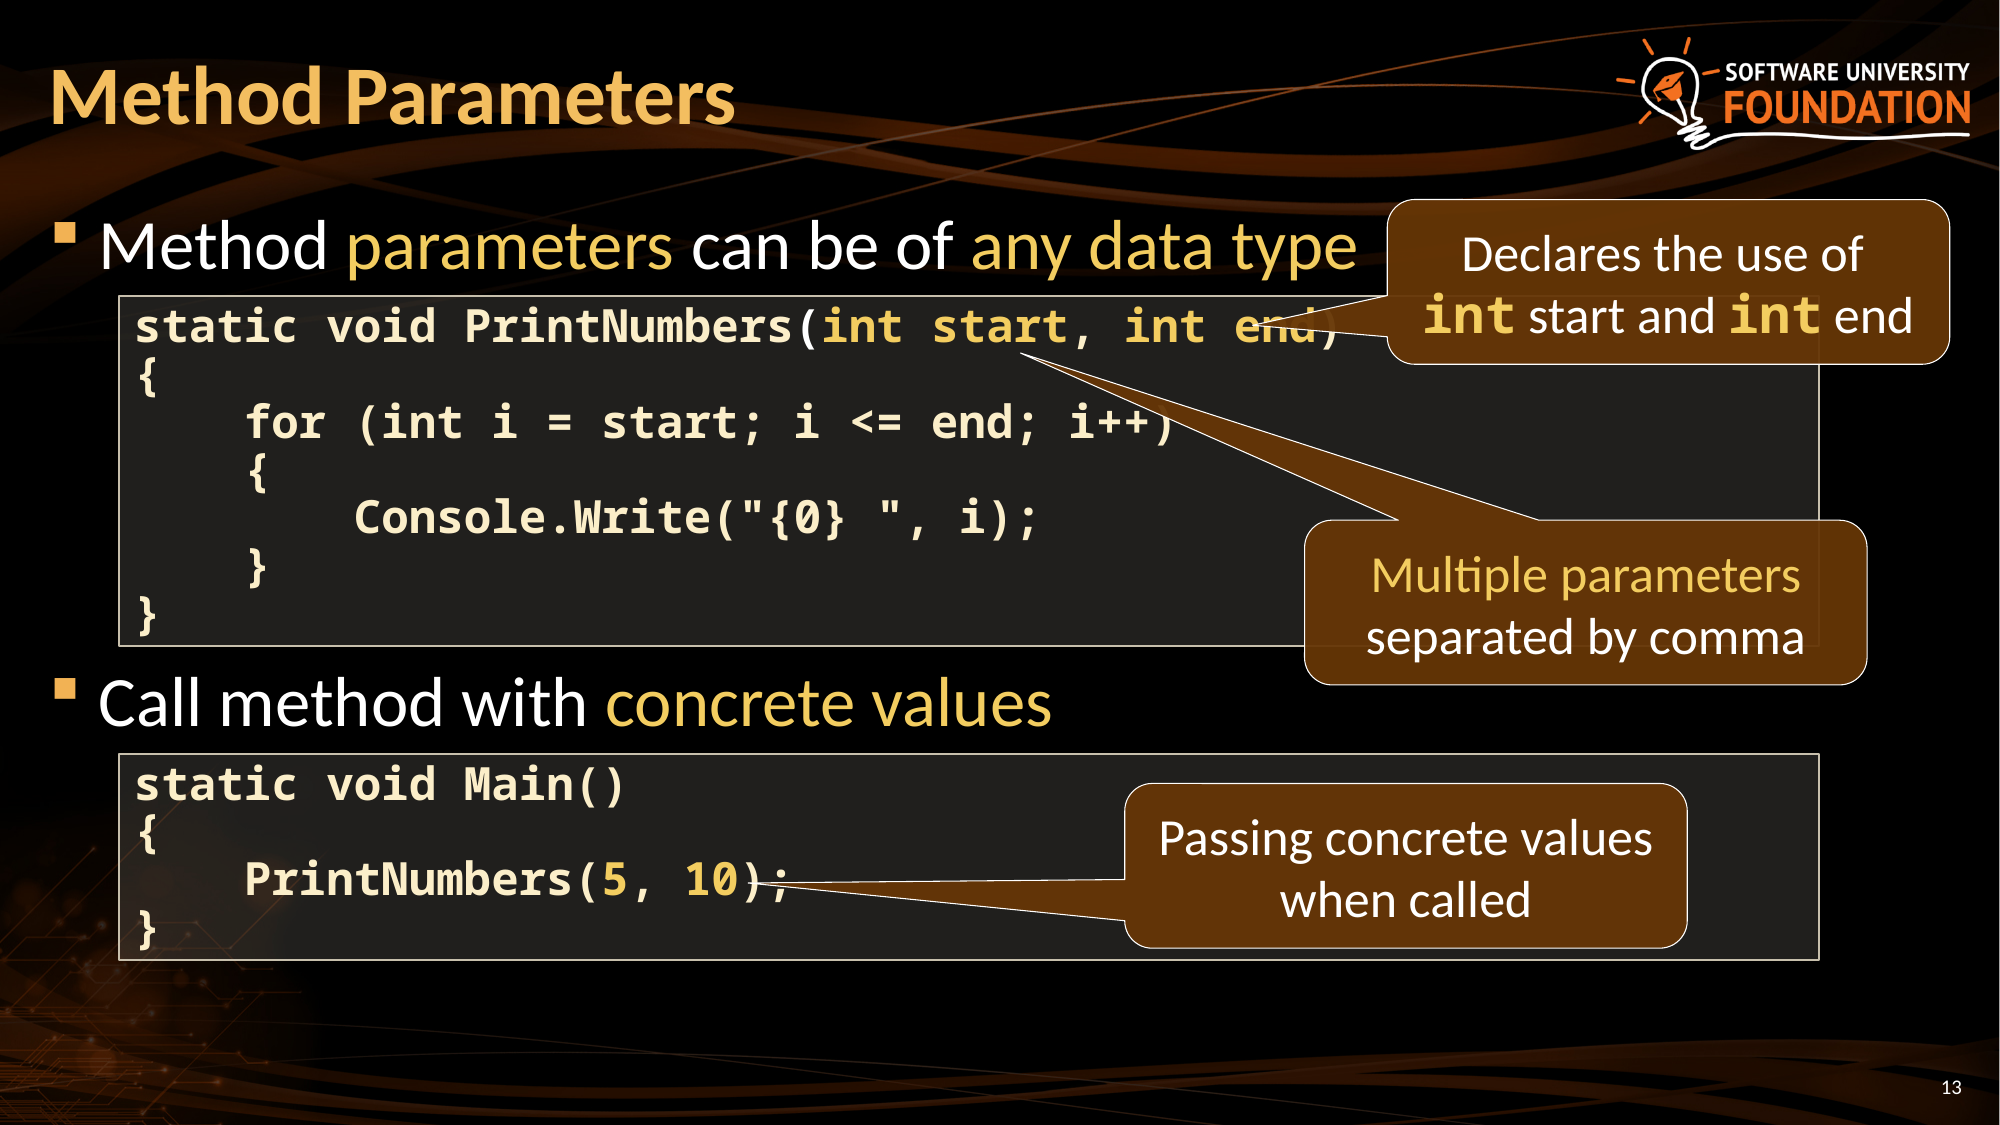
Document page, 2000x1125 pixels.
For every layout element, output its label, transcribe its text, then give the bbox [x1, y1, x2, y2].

list Method parameters can be of any data type Call method with concrete values [31, 188, 1968, 1103]
text_box Multiple parameters separated by comma [1020, 353, 1868, 685]
text_box static void Main() { PrintNumbers(5, 10); } [119, 753, 1820, 961]
title Method Parameters [30, 6, 1602, 189]
slide_number 13 [1897, 1070, 1968, 1103]
picture [0, 0, 2000, 1125]
text_box Passing concrete values when called [748, 783, 1688, 949]
text_box Declares the use of int start and int end [1252, 199, 1950, 365]
text_box static void PrintNumbers(int start, int end) { for (int i = start; i <= end; i++) { Console.Write("{0} ", i); } } [119, 296, 1820, 647]
